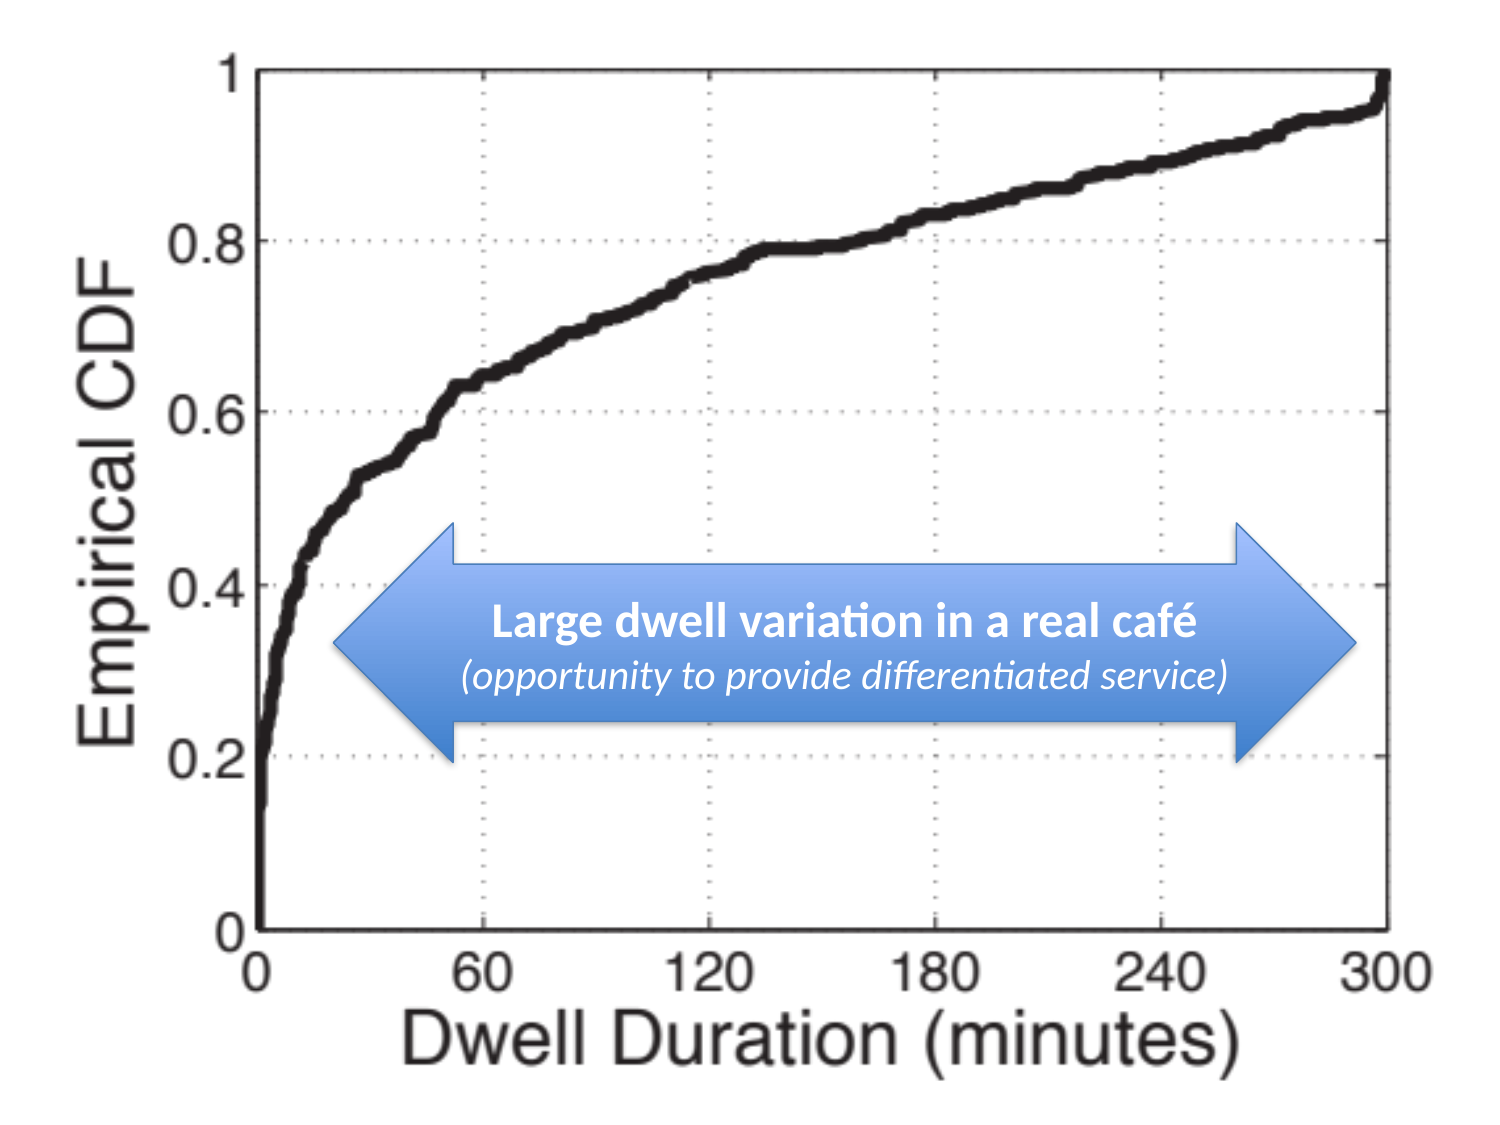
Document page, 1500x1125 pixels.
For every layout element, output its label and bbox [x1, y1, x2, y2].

picture [55, 35, 1442, 1097]
